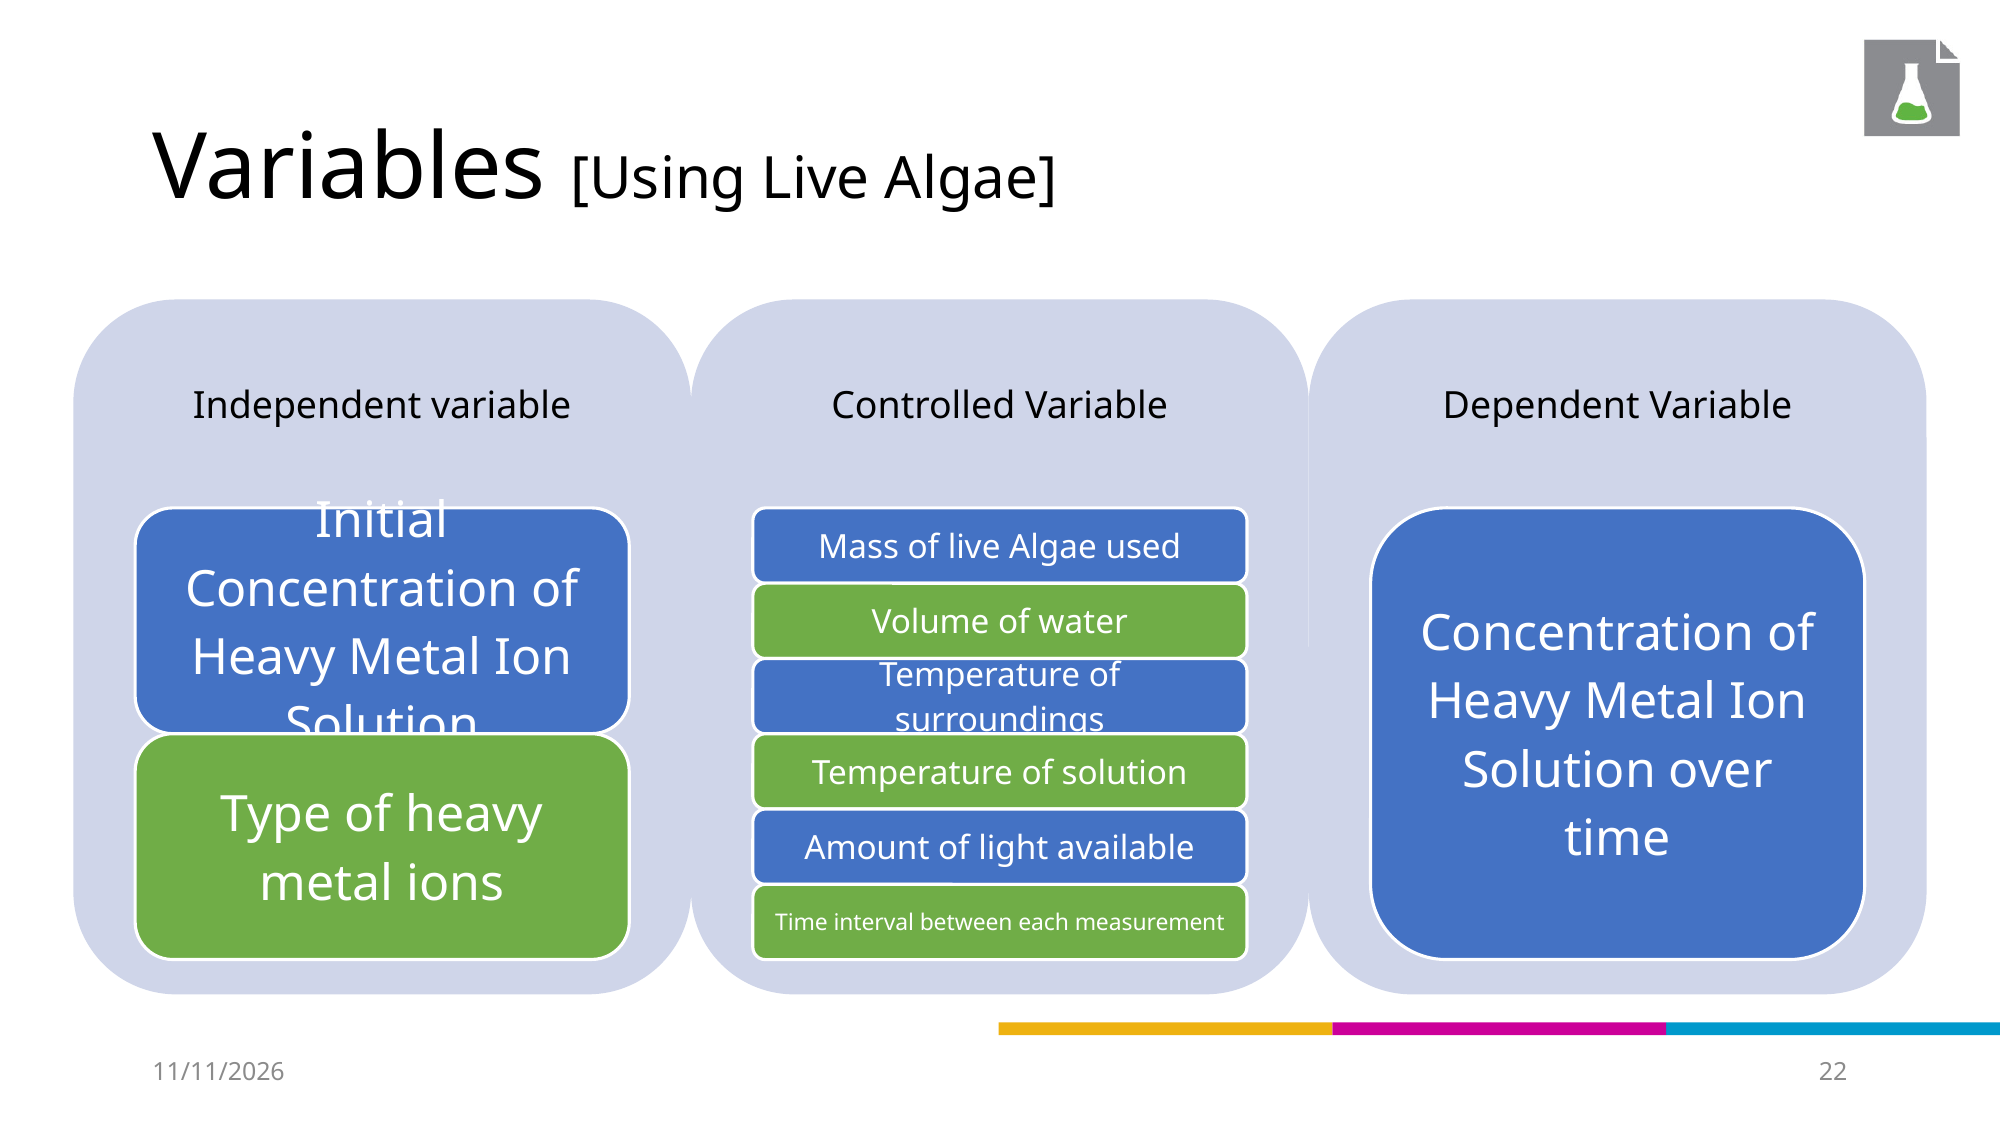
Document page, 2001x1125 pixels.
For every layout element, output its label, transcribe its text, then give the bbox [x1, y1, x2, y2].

title Variables [Using Live Algae] [137, 59, 1863, 278]
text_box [73, 299, 1927, 995]
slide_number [137, 1042, 588, 1103]
picture [1862, 37, 1961, 137]
slide_number 22 [1412, 1042, 1863, 1103]
